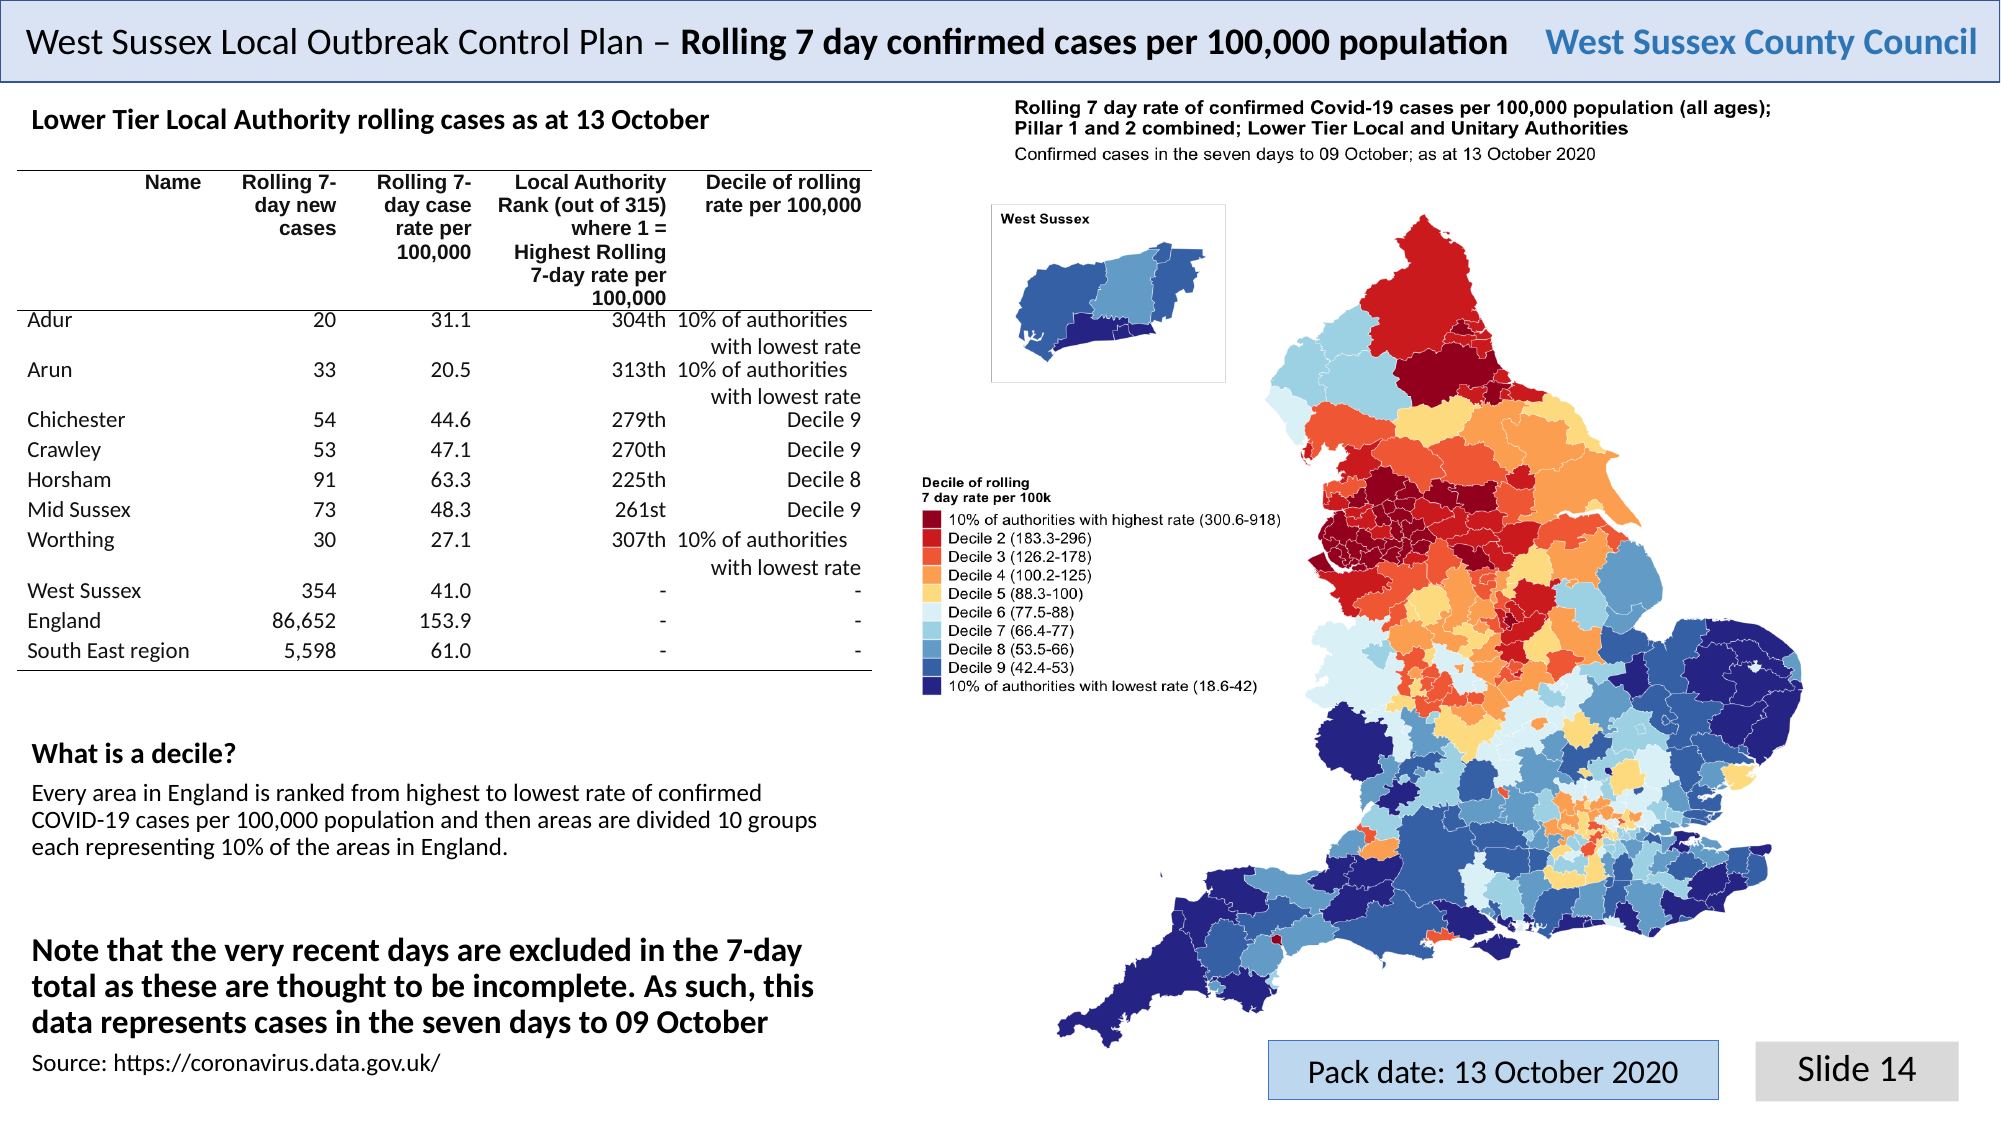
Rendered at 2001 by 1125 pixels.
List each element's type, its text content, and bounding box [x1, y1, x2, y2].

table_cell 41.0 [347, 581, 482, 611]
table_cell 10% of authorities with lowest rate [677, 311, 872, 360]
table_cell Horsham [17, 471, 212, 501]
table_header Decile of rolling rate per 100,000 [677, 171, 872, 310]
table_cell West Sussex [17, 581, 212, 611]
list Source: https://coronavirus.data.gov.uk/ [17, 1042, 660, 1103]
table_cell 48.3 [347, 501, 482, 531]
table_cell 54 [212, 411, 347, 441]
table_cell - [482, 581, 677, 611]
table_cell 30 [212, 531, 347, 581]
table_header Rolling 7-day new cases [212, 171, 347, 310]
table_cell Crawley [17, 441, 212, 471]
table_cell 44.6 [347, 411, 482, 441]
table_cell - [677, 641, 872, 670]
table_cell Mid Sussex [17, 501, 212, 531]
table_cell 73 [212, 501, 347, 531]
table_cell 313th [482, 360, 677, 411]
list Note that the very recent days are excluded in the 7-day total as these are thought to be incomplete. As such, this data represents cases in the seven days to 09 October [16, 925, 853, 1006]
table_cell South East region [17, 641, 212, 670]
table_cell 354 [212, 581, 347, 611]
table_cell Decile 8 [677, 471, 872, 501]
table_cell 304th [482, 311, 677, 360]
table_cell 31.1 [347, 311, 482, 360]
list What is a decile? [16, 731, 562, 772]
list Lower Tier Local Authority rolling cases as at 13 October [16, 97, 895, 173]
table_cell 20 [212, 311, 347, 360]
table_cell Decile 9 [677, 441, 872, 471]
table_cell 33 [212, 360, 347, 411]
table_cell 91 [212, 471, 347, 501]
table_cell Decile 9 [677, 411, 872, 441]
table_cell Worthing [17, 531, 212, 581]
table_cell - [677, 581, 872, 611]
table_header Rolling 7-day case rate per 100,000 [347, 171, 482, 310]
table_header Name [17, 171, 212, 310]
table_cell Decile 9 [677, 501, 872, 531]
table_cell Arun [17, 360, 212, 411]
table_cell 86,652 [212, 611, 347, 641]
table_cell 225th [482, 471, 677, 501]
list Every area in England is ranked from highest to lowest rate of confirmed COVID-19 cases per 100,000 population and then areas are divided 10 groups each representing 10% of the areas in England. [16, 772, 853, 900]
table_cell - [677, 611, 872, 641]
picture [895, 91, 1959, 1104]
table_cell 153.9 [347, 611, 482, 641]
table_cell - [482, 611, 677, 641]
table_cell 10% of authorities with lowest rate [677, 360, 872, 411]
table_cell 279th [482, 411, 677, 441]
table_cell 27.1 [347, 531, 482, 581]
table_cell Chichester [17, 411, 212, 441]
table_cell 53 [212, 441, 347, 471]
table_cell 47.1 [347, 441, 482, 471]
table_cell 270th [482, 441, 677, 471]
table_cell Adur [17, 311, 212, 360]
table_cell 63.3 [347, 471, 482, 501]
table_cell 10% of authorities with lowest rate [677, 531, 872, 581]
table_cell 61.0 [347, 641, 482, 670]
table_cell - [482, 641, 677, 670]
table_cell 307th [482, 531, 677, 581]
table_cell England [17, 611, 212, 641]
table_header Local Authority Rank (out of 315) where 1 = Highest Rolling 7-day rate per 100,000 [482, 171, 677, 310]
table_cell 20.5 [347, 360, 482, 411]
table_cell 261st [482, 501, 677, 531]
table_cell 5,598 [212, 641, 347, 670]
